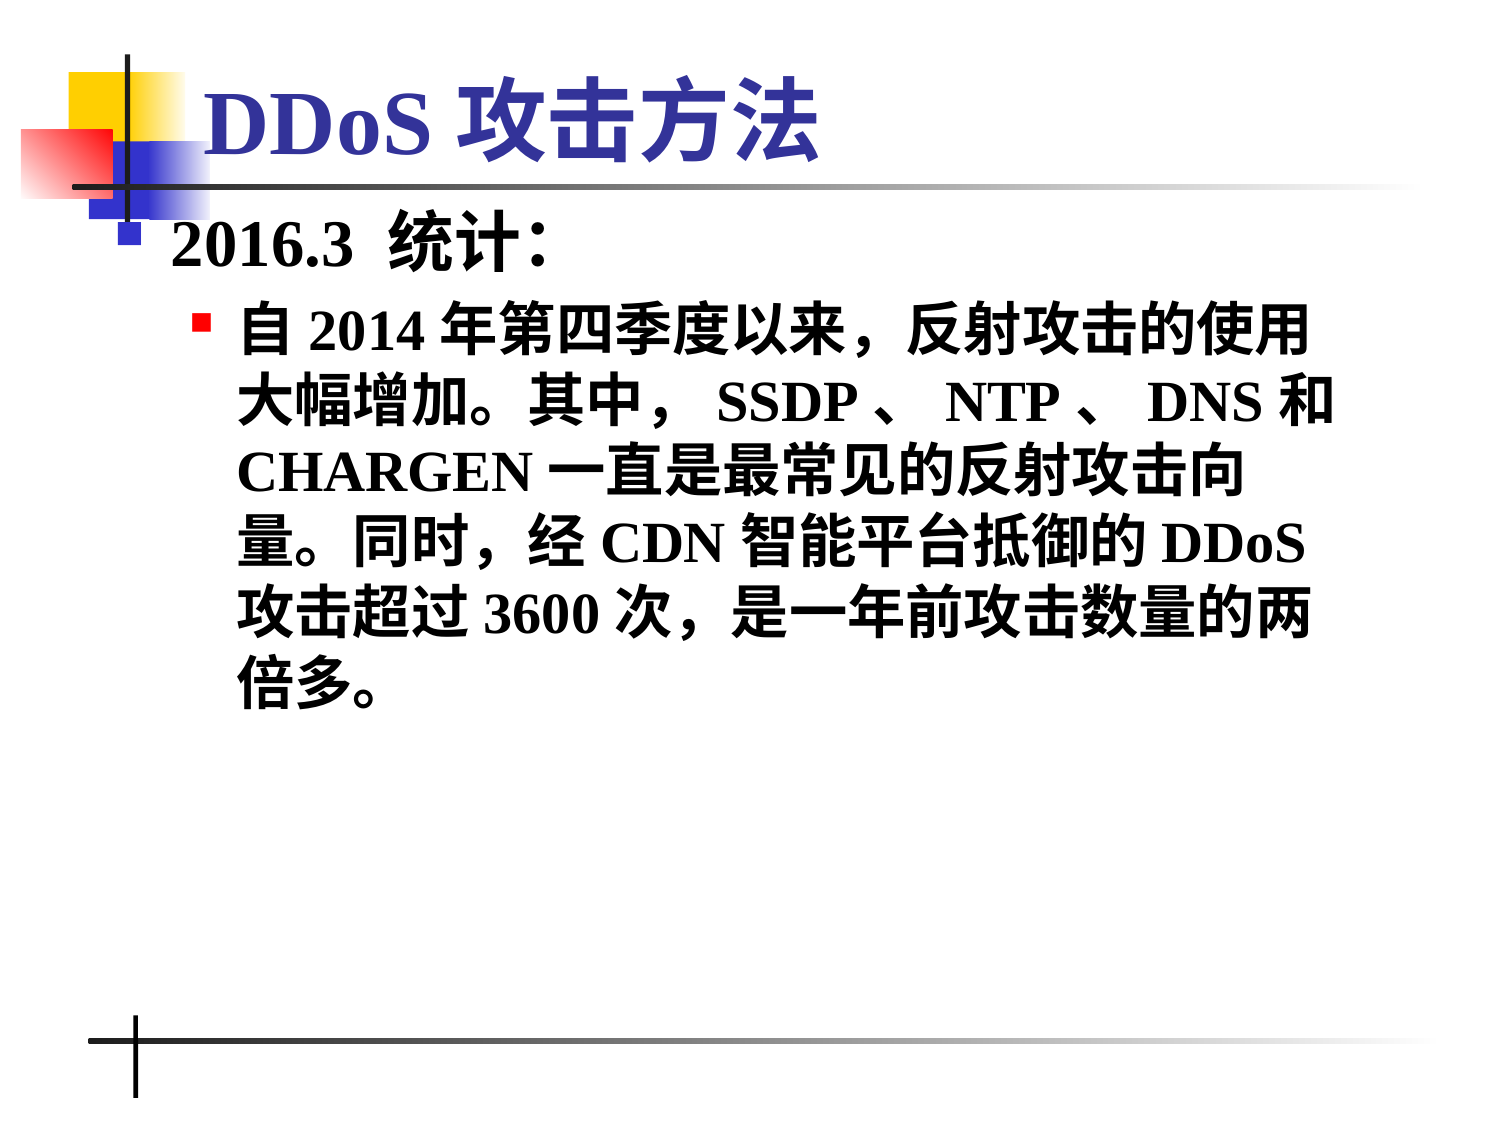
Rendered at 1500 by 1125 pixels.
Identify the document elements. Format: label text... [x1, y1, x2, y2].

title DDoS攻击方法 [188, 23, 1468, 181]
list 2016.3 统计： 自2014年第四季度以来，反射攻击的使用大幅增加。其中，SSDP、NTP、DNS和CHARGEN一直是最常见的反射攻击向量。同时，经CDN智能平台抵御的DDoS攻击超过3600次，是一年前攻击数量的两倍多。 [99, 200, 1375, 991]
